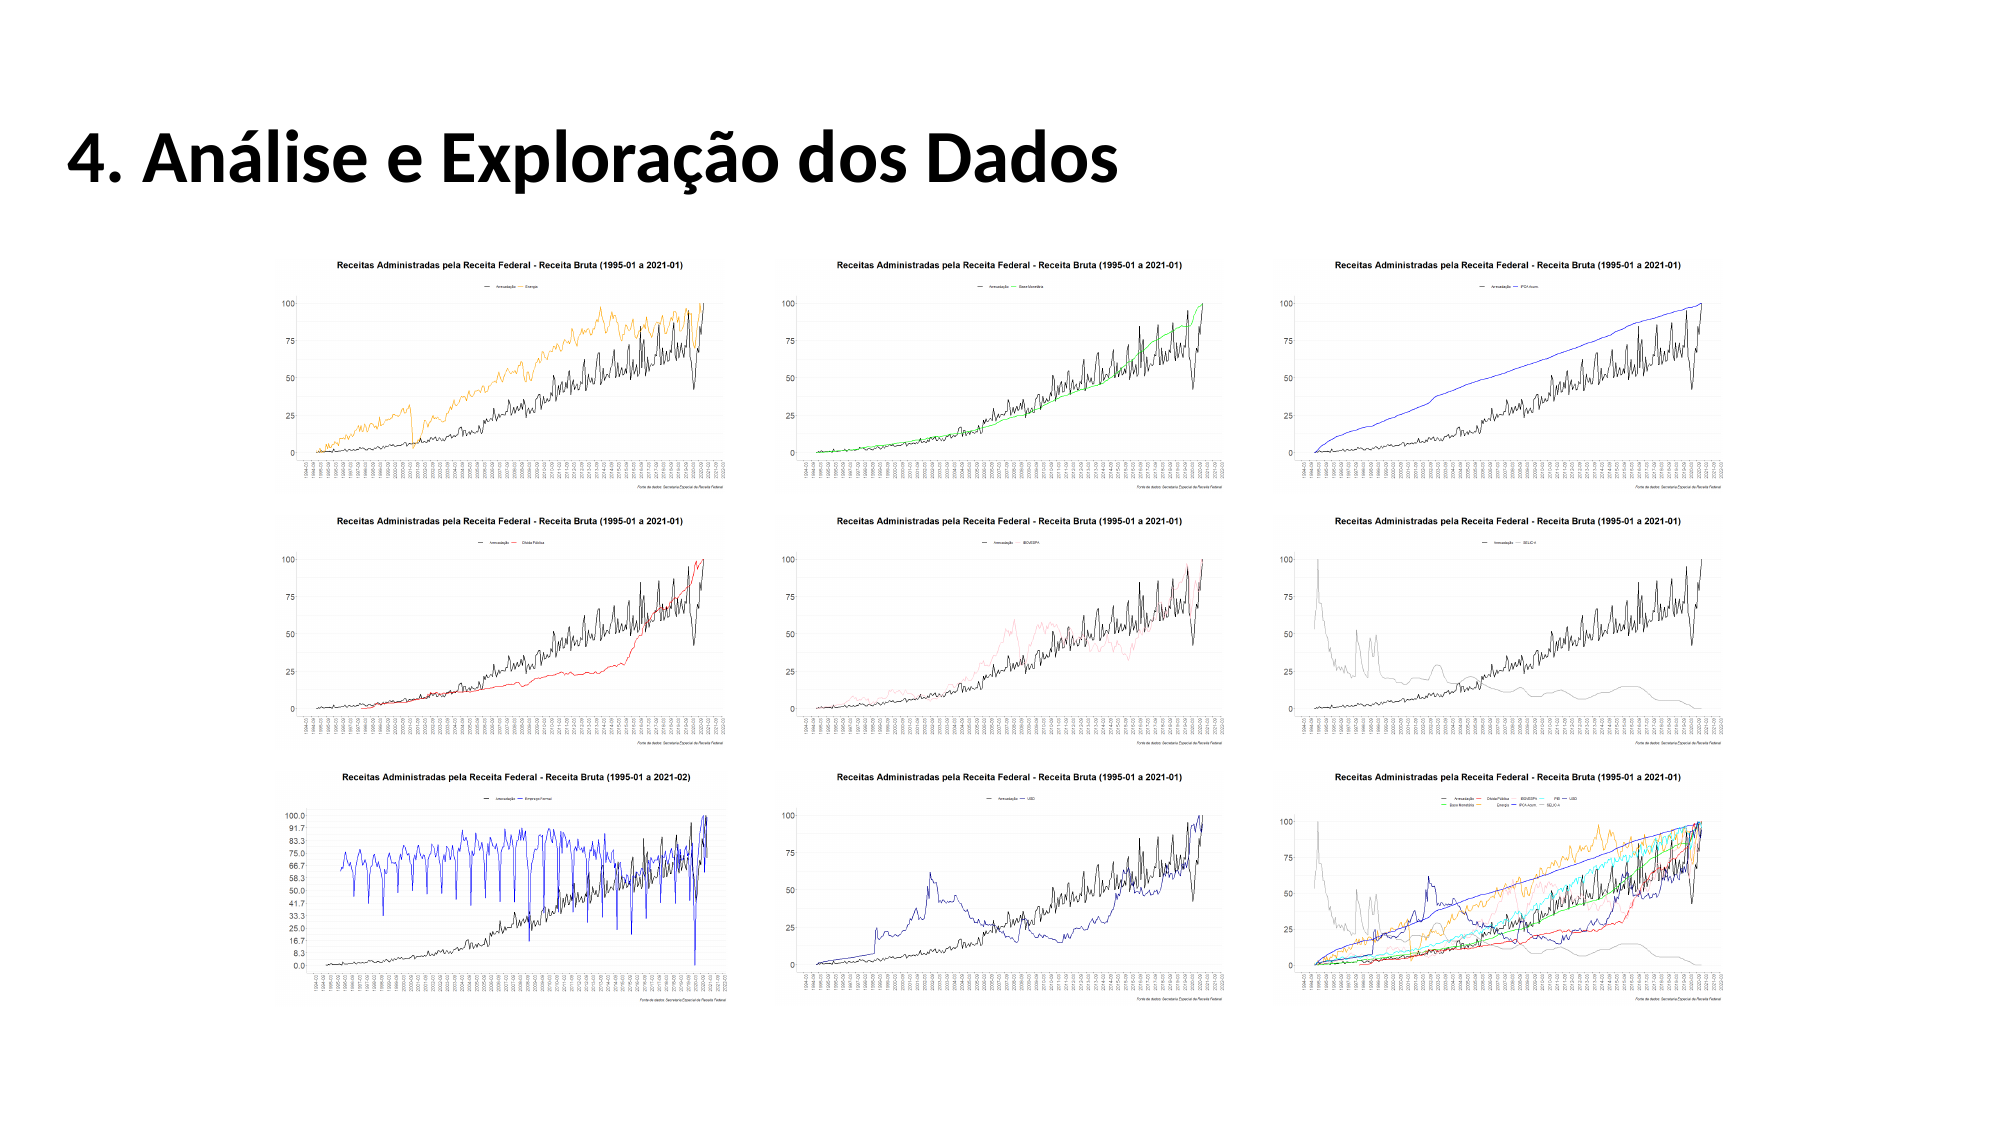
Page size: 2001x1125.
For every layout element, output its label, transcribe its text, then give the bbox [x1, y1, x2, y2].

text_box 4. Análise e Exploração dos Dados [52, 100, 1960, 296]
picture [257, 259, 1755, 1114]
